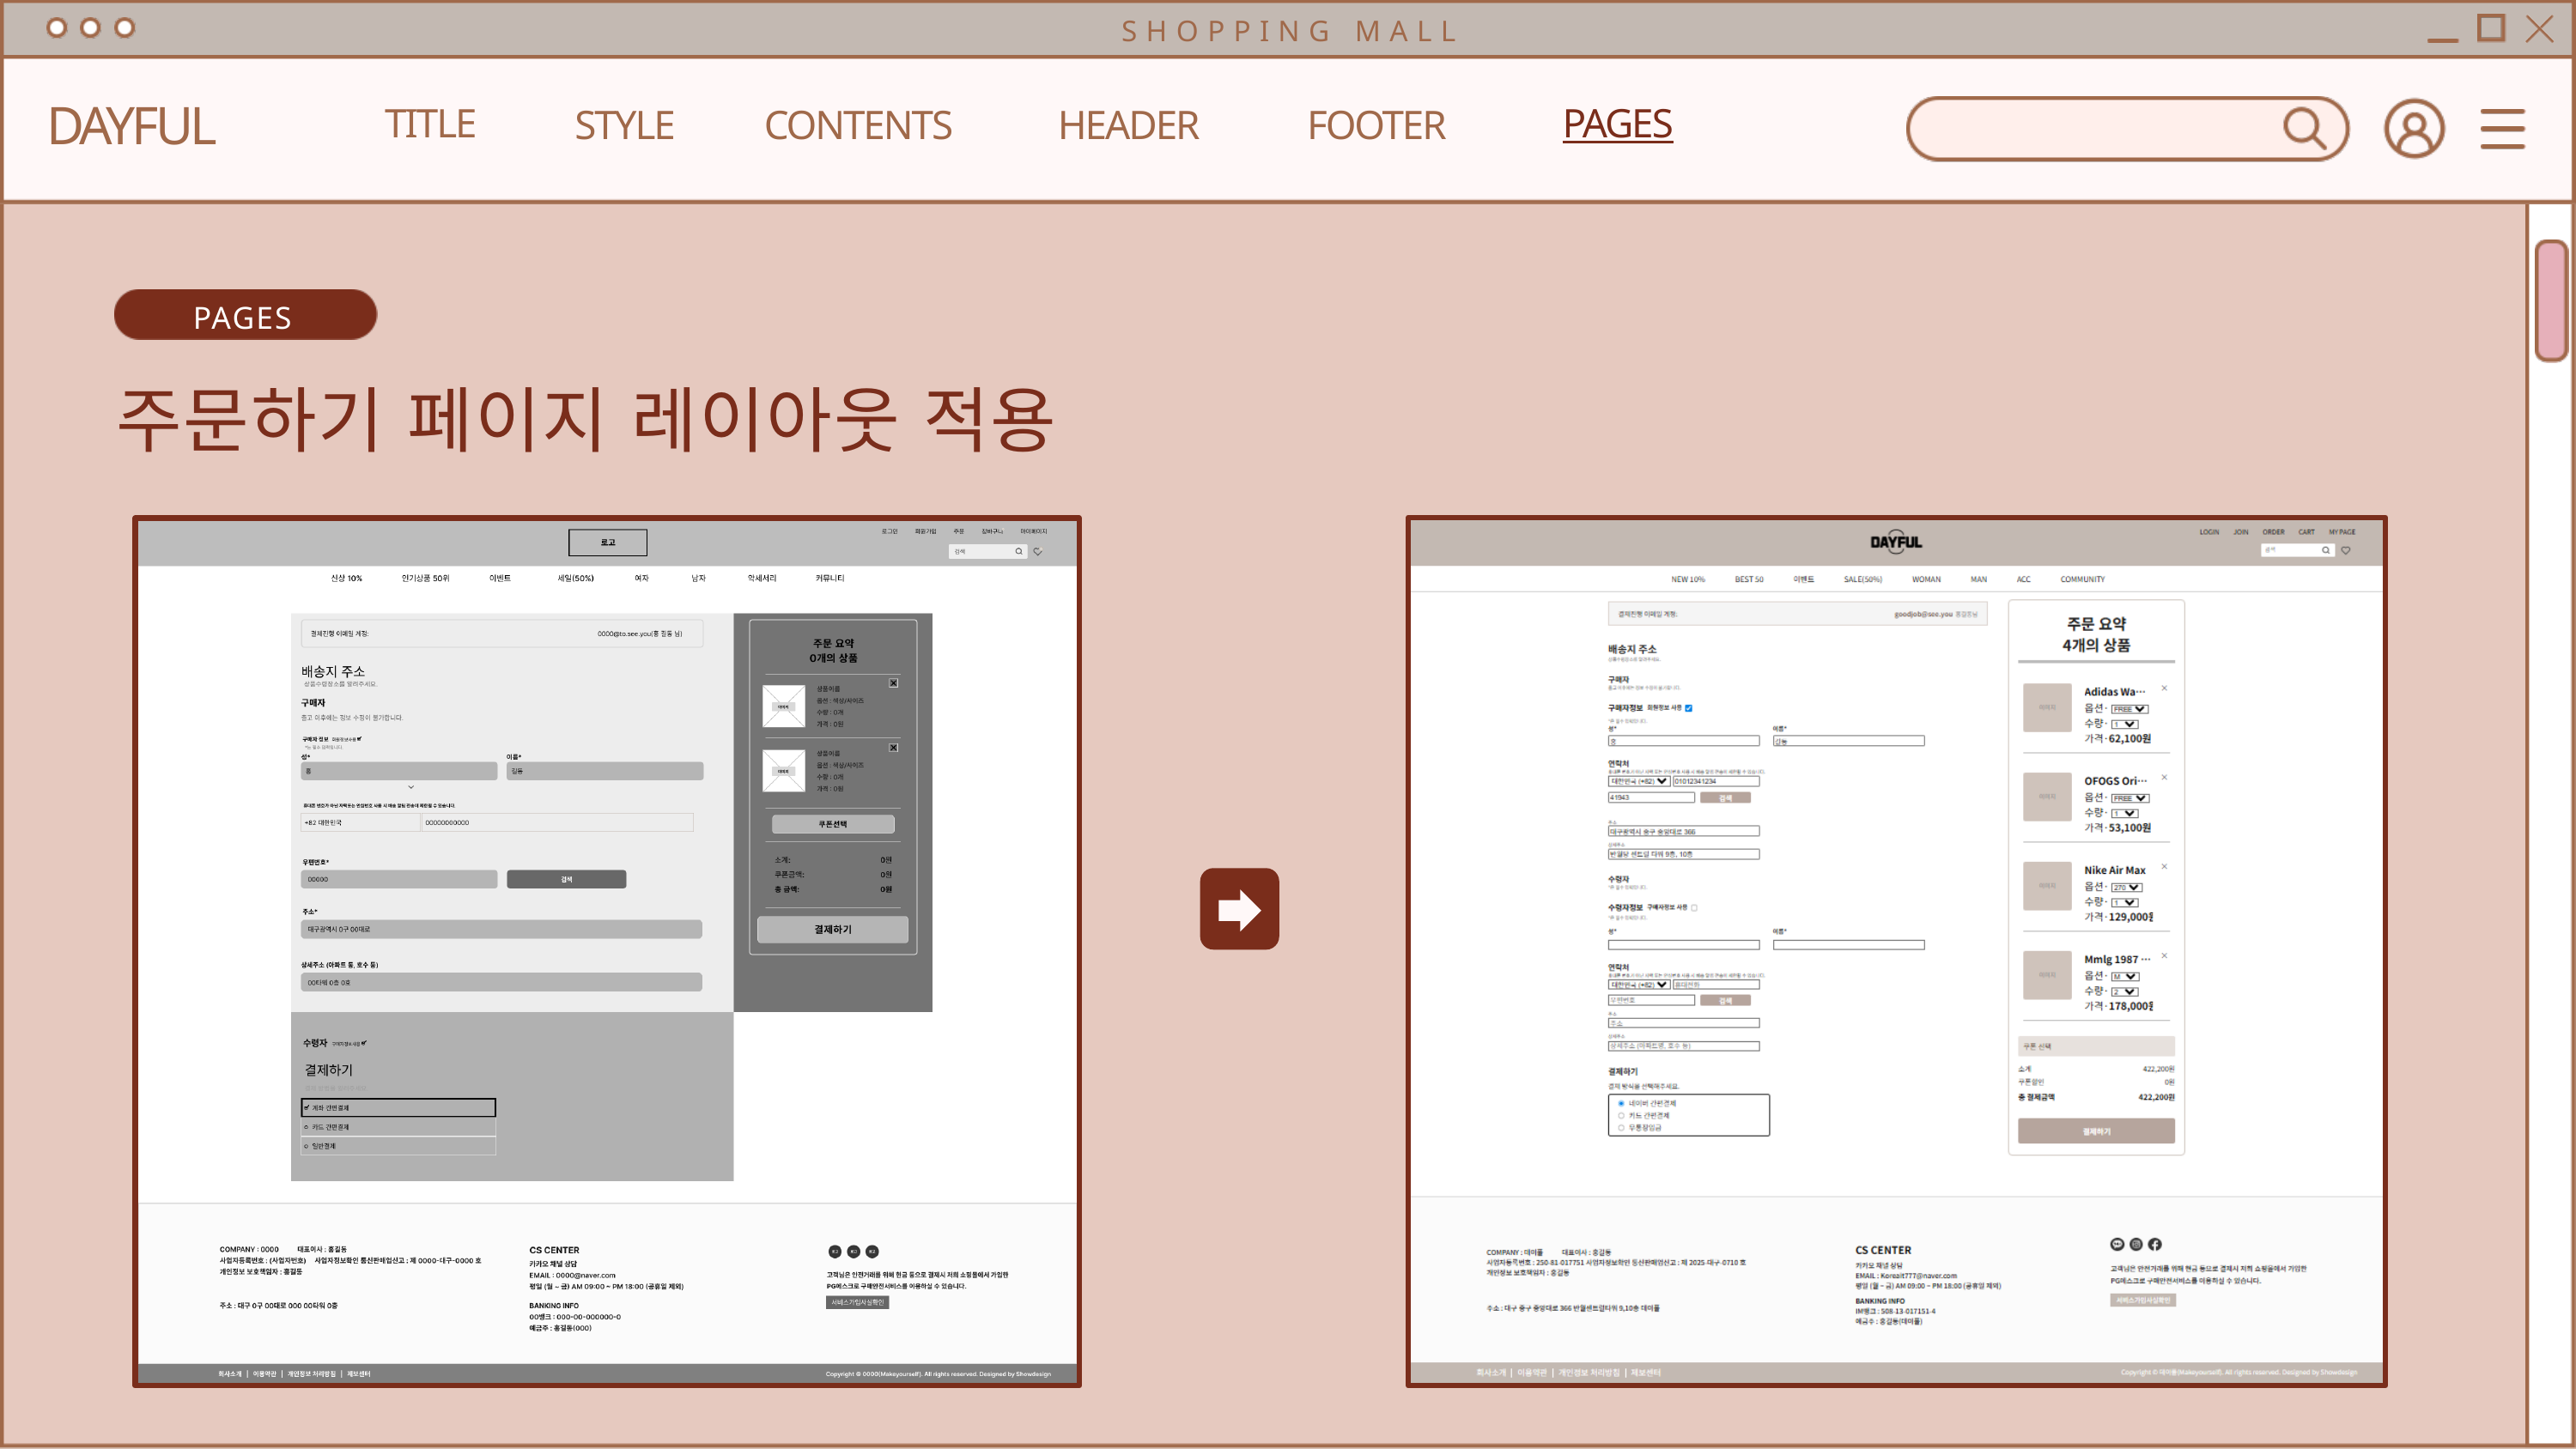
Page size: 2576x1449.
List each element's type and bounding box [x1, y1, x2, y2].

picture [0, 0, 2576, 1449]
text_box [1198, 869, 1281, 949]
